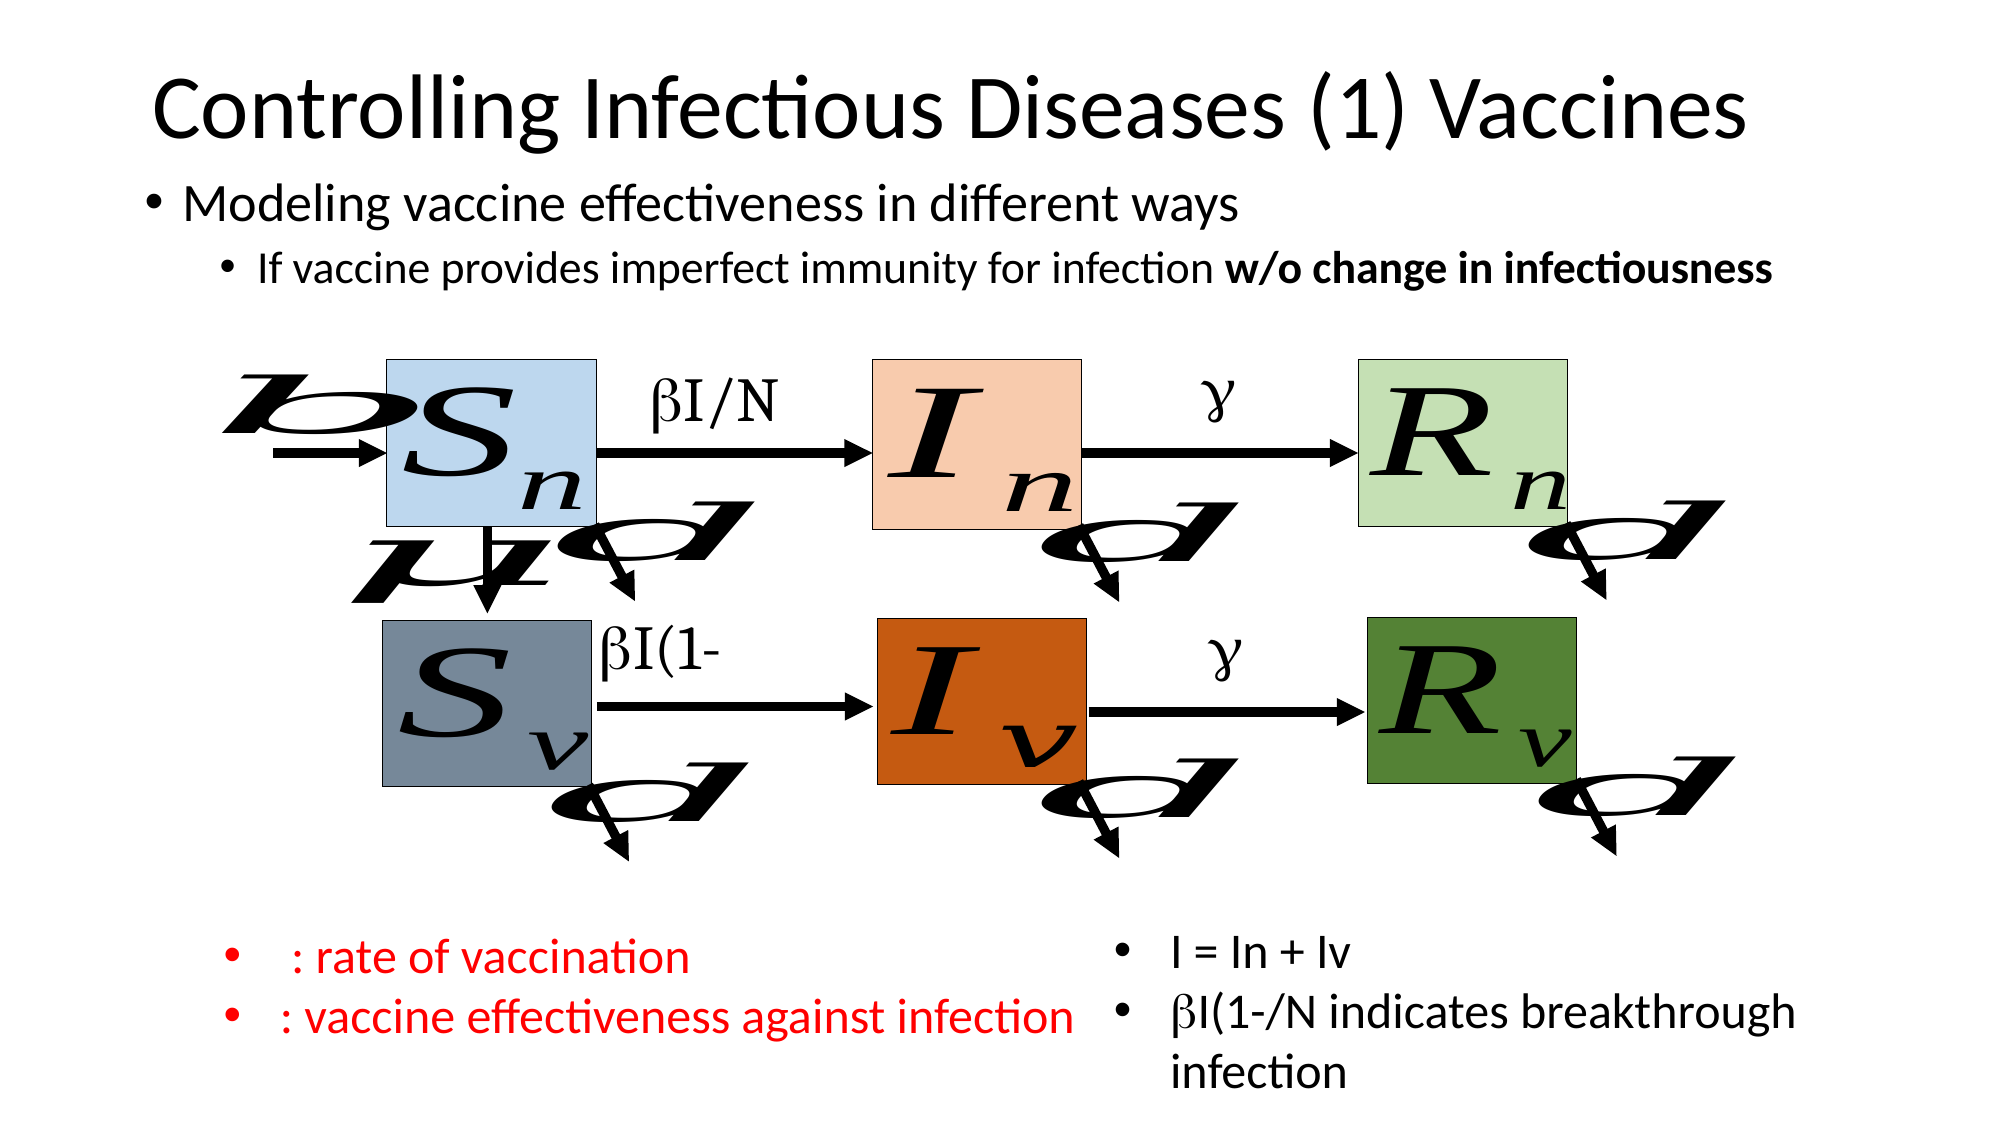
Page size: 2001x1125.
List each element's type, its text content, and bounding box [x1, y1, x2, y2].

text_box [584, 351, 872, 707]
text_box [588, 784, 629, 862]
title Controlling Infectious Diseases (1) Vaccines [137, 0, 1863, 218]
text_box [872, 340, 1751, 858]
list Modeling vaccine effectiveness in different ways If vaccine provides imperfect immunity for infection w/o change in infectiousness [129, 167, 1855, 1077]
